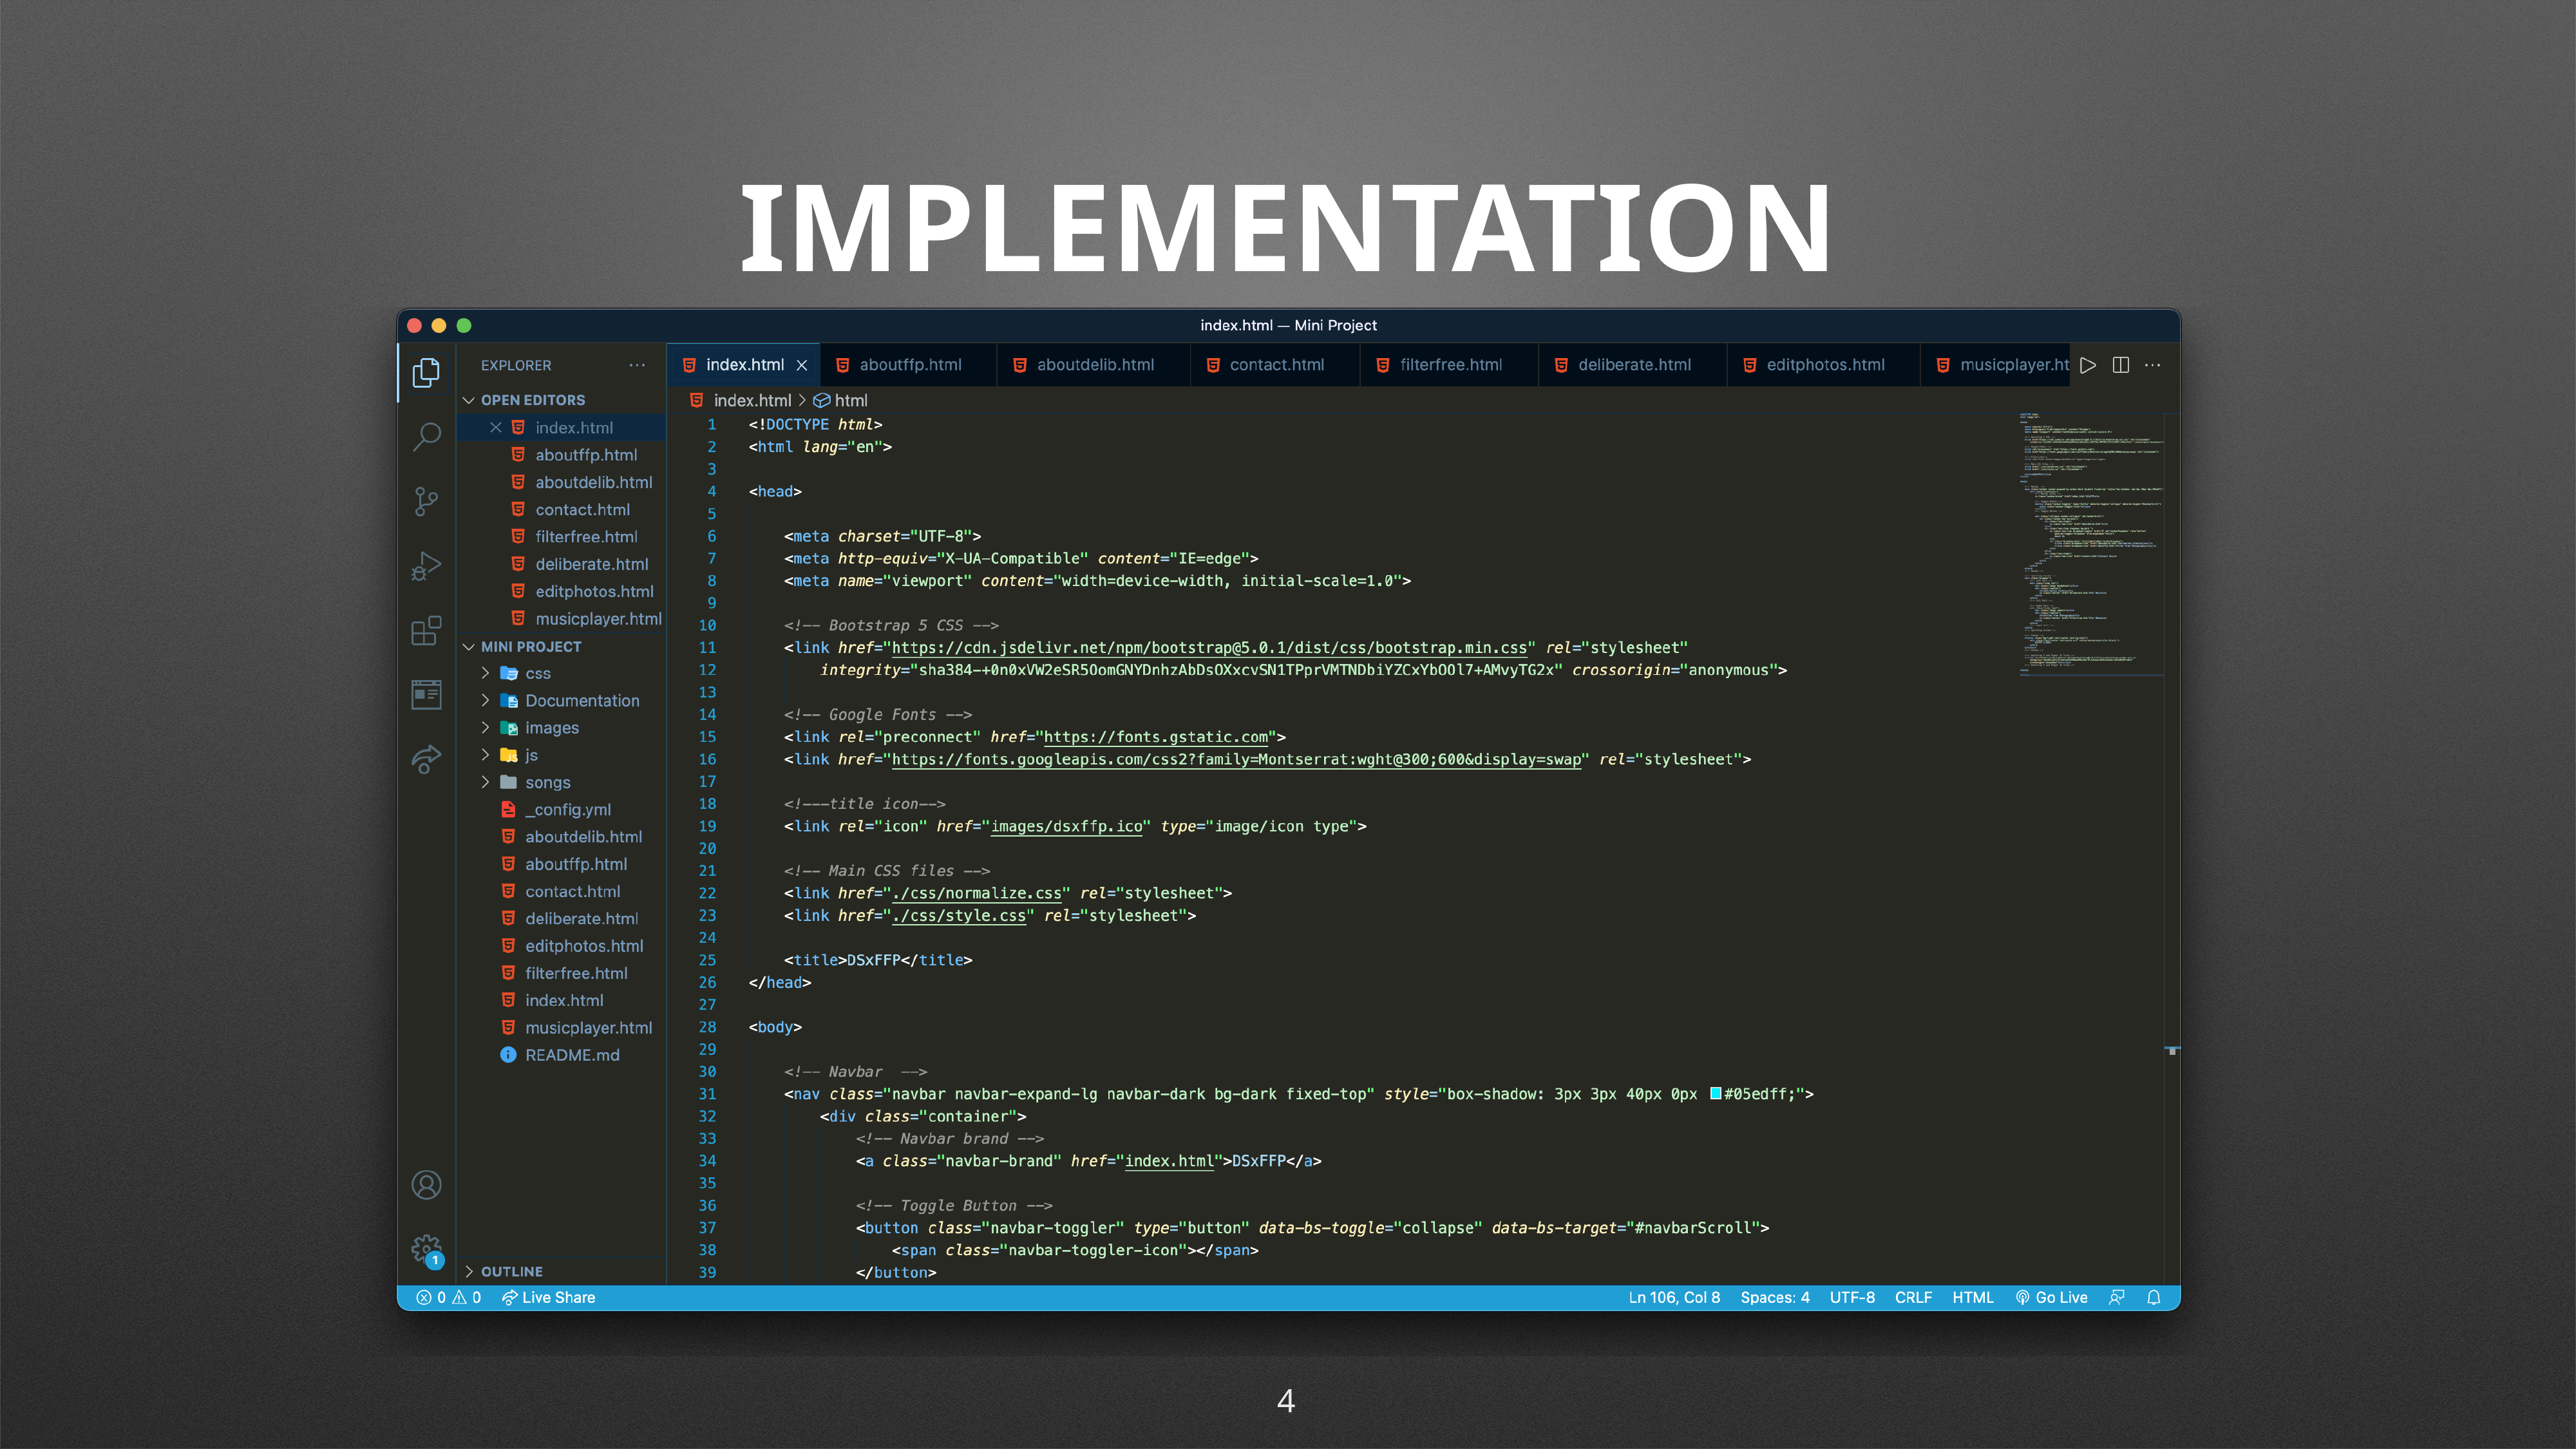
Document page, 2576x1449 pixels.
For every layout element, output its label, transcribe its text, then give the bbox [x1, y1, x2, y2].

picture [0, 0, 2576, 1449]
title IMPLEMENTATION [151, 34, 2427, 413]
slide_number 4 [1271, 1378, 1303, 1428]
